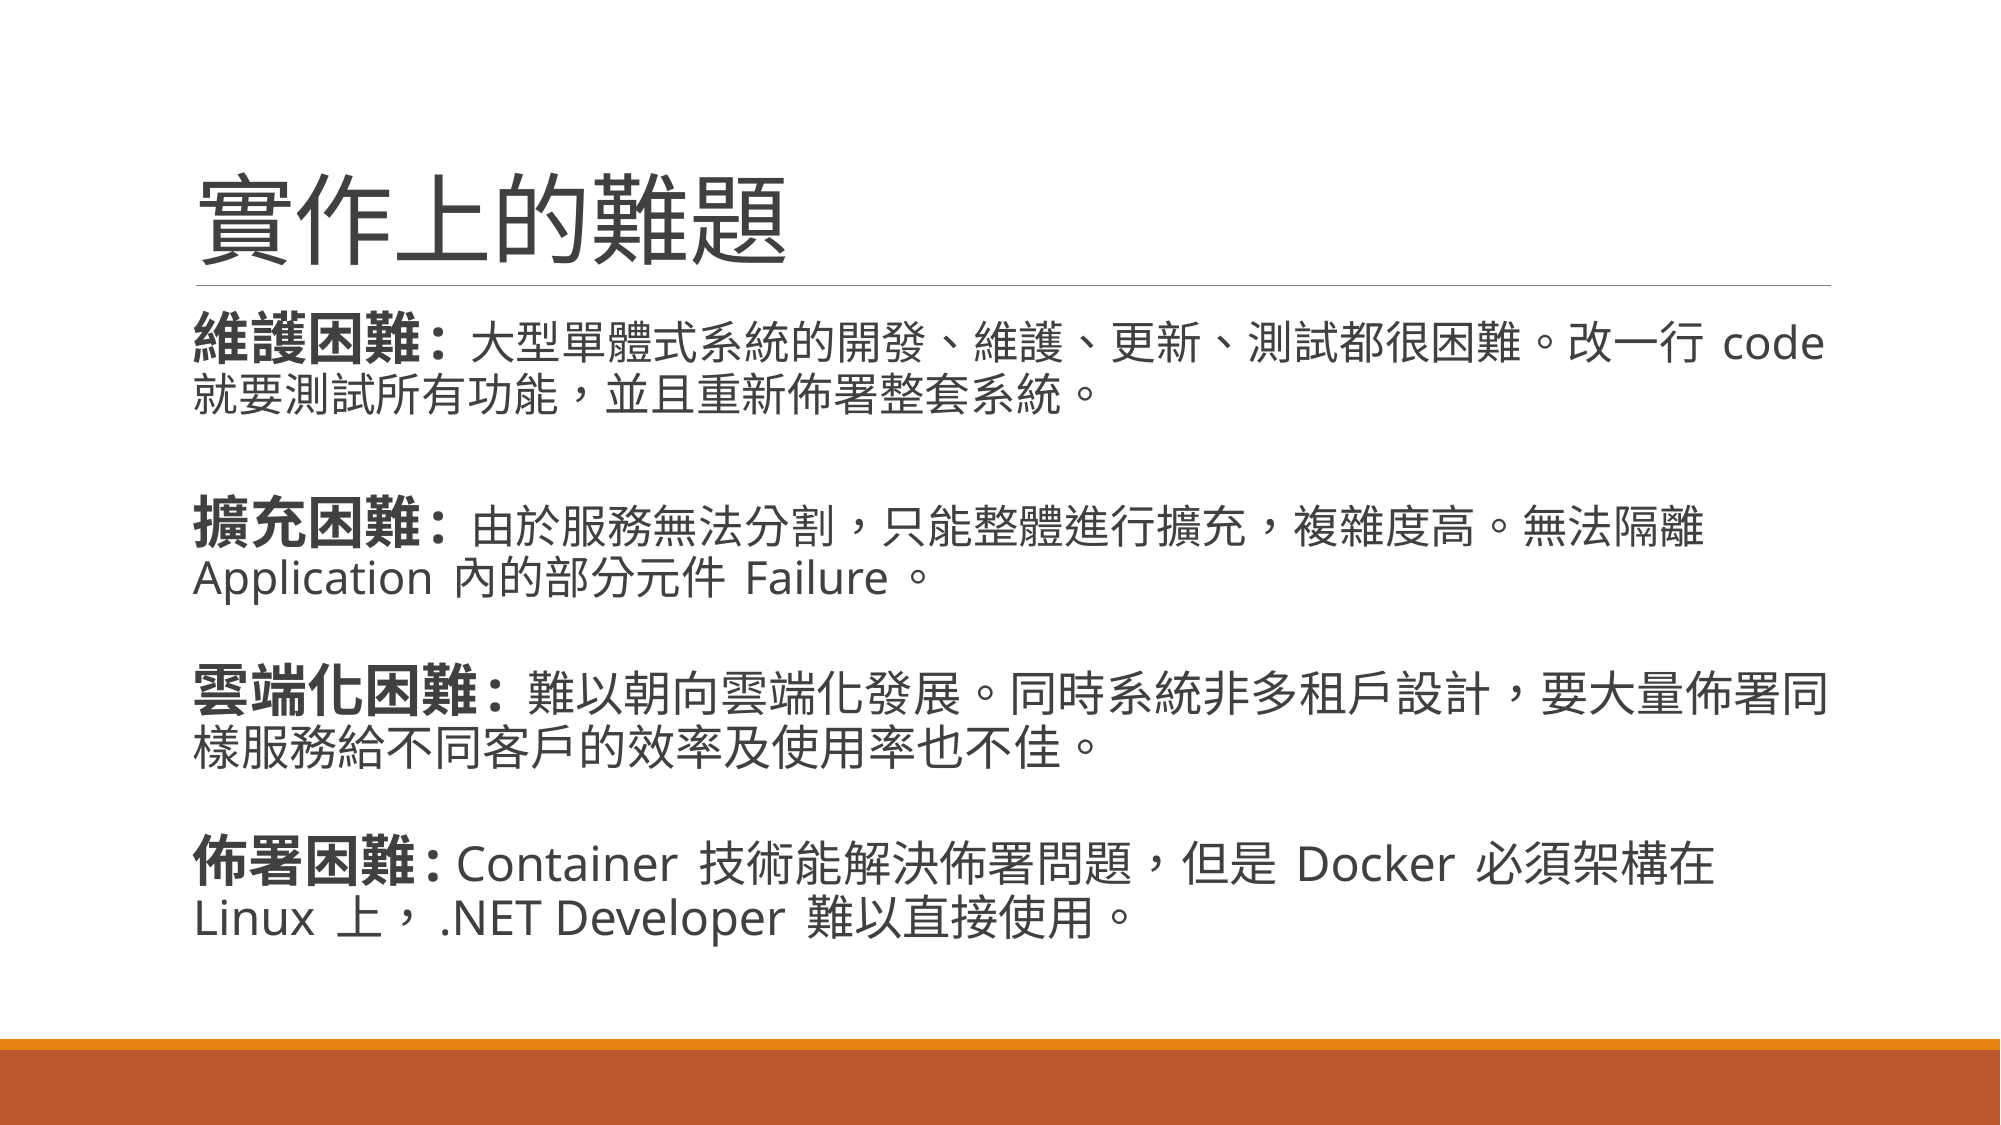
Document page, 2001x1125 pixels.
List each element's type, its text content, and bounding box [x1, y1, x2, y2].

title 實作上的難題 [180, 47, 1830, 285]
list 維護困難: 大型單體式系統的開發、維護、更新、測試都很困難。改一行 code 就要測試所有功能，並且重新佈署整套系統。 擴充困難: 由於服務無法分割，只能整體進行擴充，複雜度高。無法隔離 Application 內的部分元件 Failure。 雲端化困難: 難以朝向雲端化發展。同時系統非多租戶設計，要大量佈署同樣服務給不同客戶的效率及使用率也不佳。 佈署困難: Container 技術能解決佈署問題，但是 Docker 必須架構在 Linux 上，.NET Developer 難以直接使用。 [180, 302, 1830, 963]
